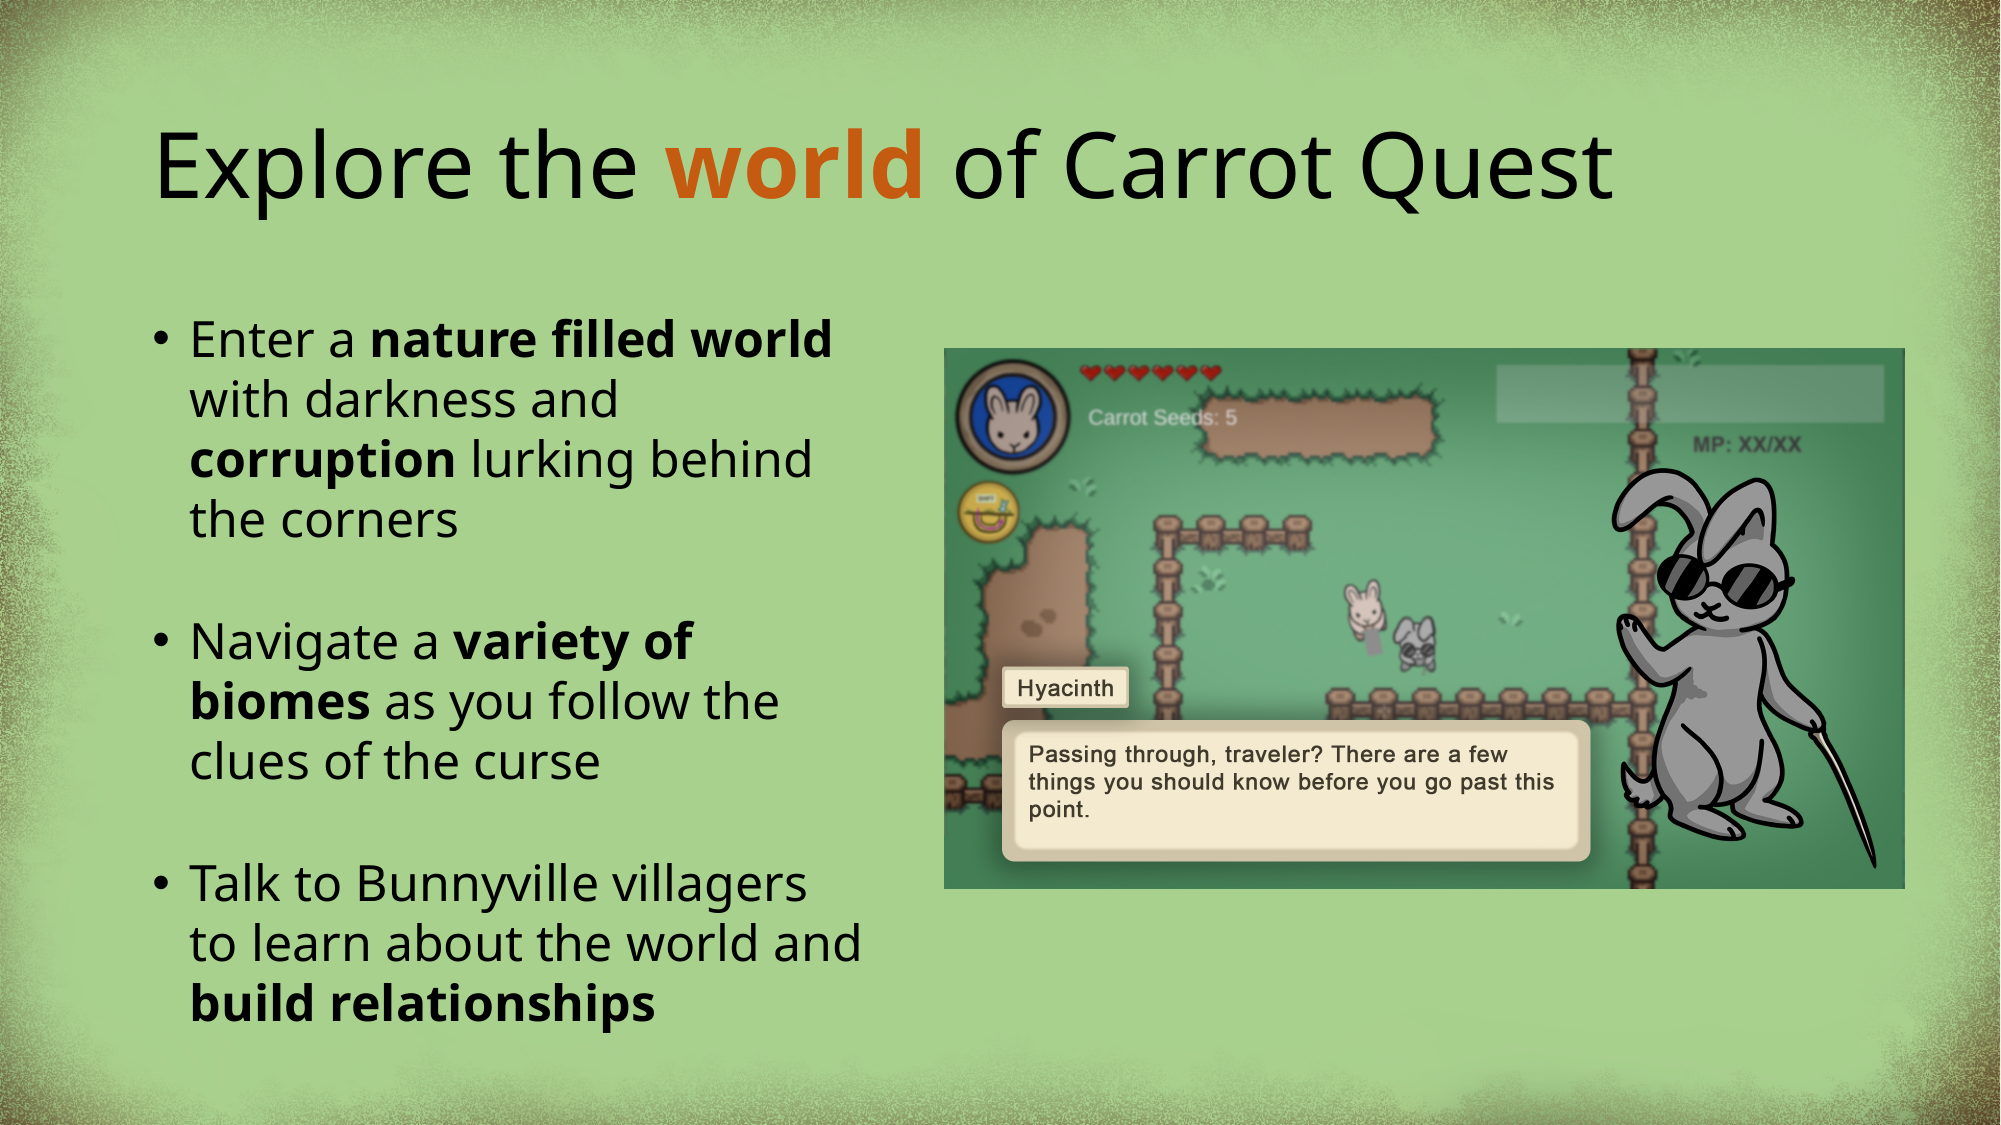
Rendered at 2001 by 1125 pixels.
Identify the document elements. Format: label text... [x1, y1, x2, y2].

picture [0, 0, 2001, 1125]
title Explore the world of Carrot Quest [137, 59, 1863, 278]
list Enter a nature filled world with darkness and corruption lurking behind the corners Navigate a variety of biomes as you follow the clues of the curse Talk to Bunnyville villagers to learn about the world and build relationships [137, 299, 885, 1046]
